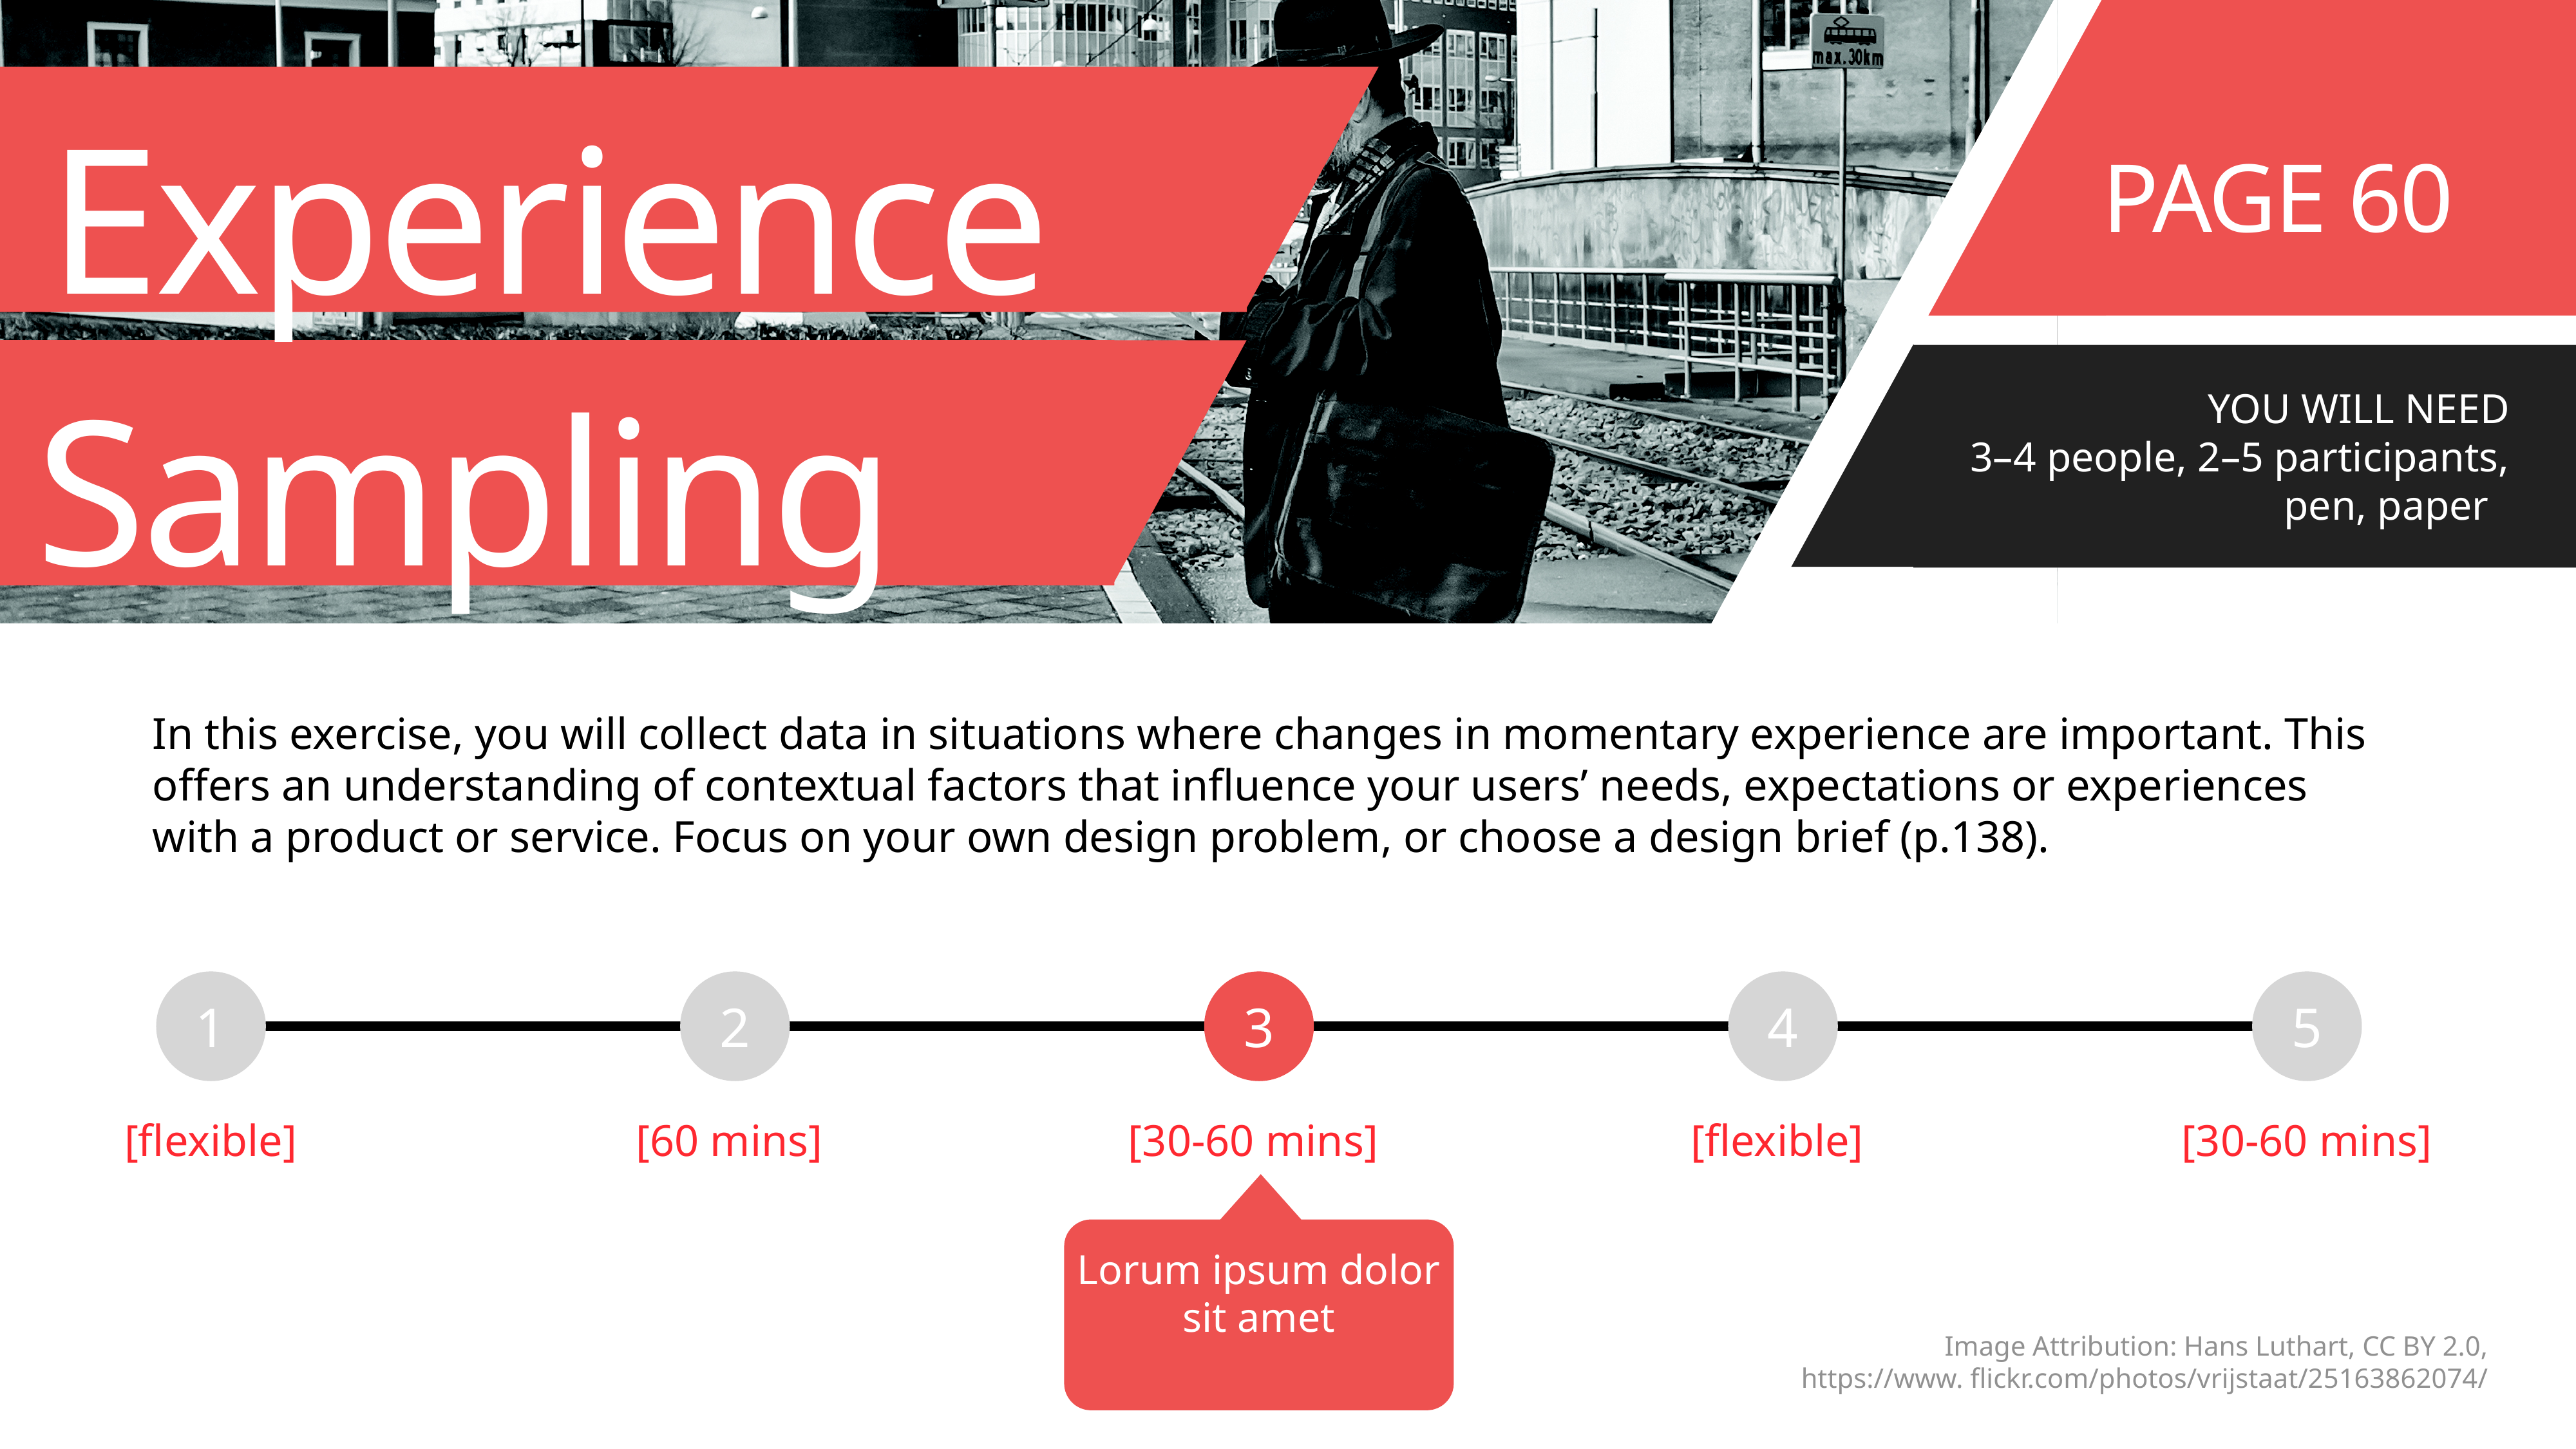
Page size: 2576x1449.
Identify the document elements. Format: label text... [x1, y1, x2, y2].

text_box Lorum ipsum dolor sit amet [1071, 1401, 1447, 1410]
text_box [0, 0, 2576, 1401]
